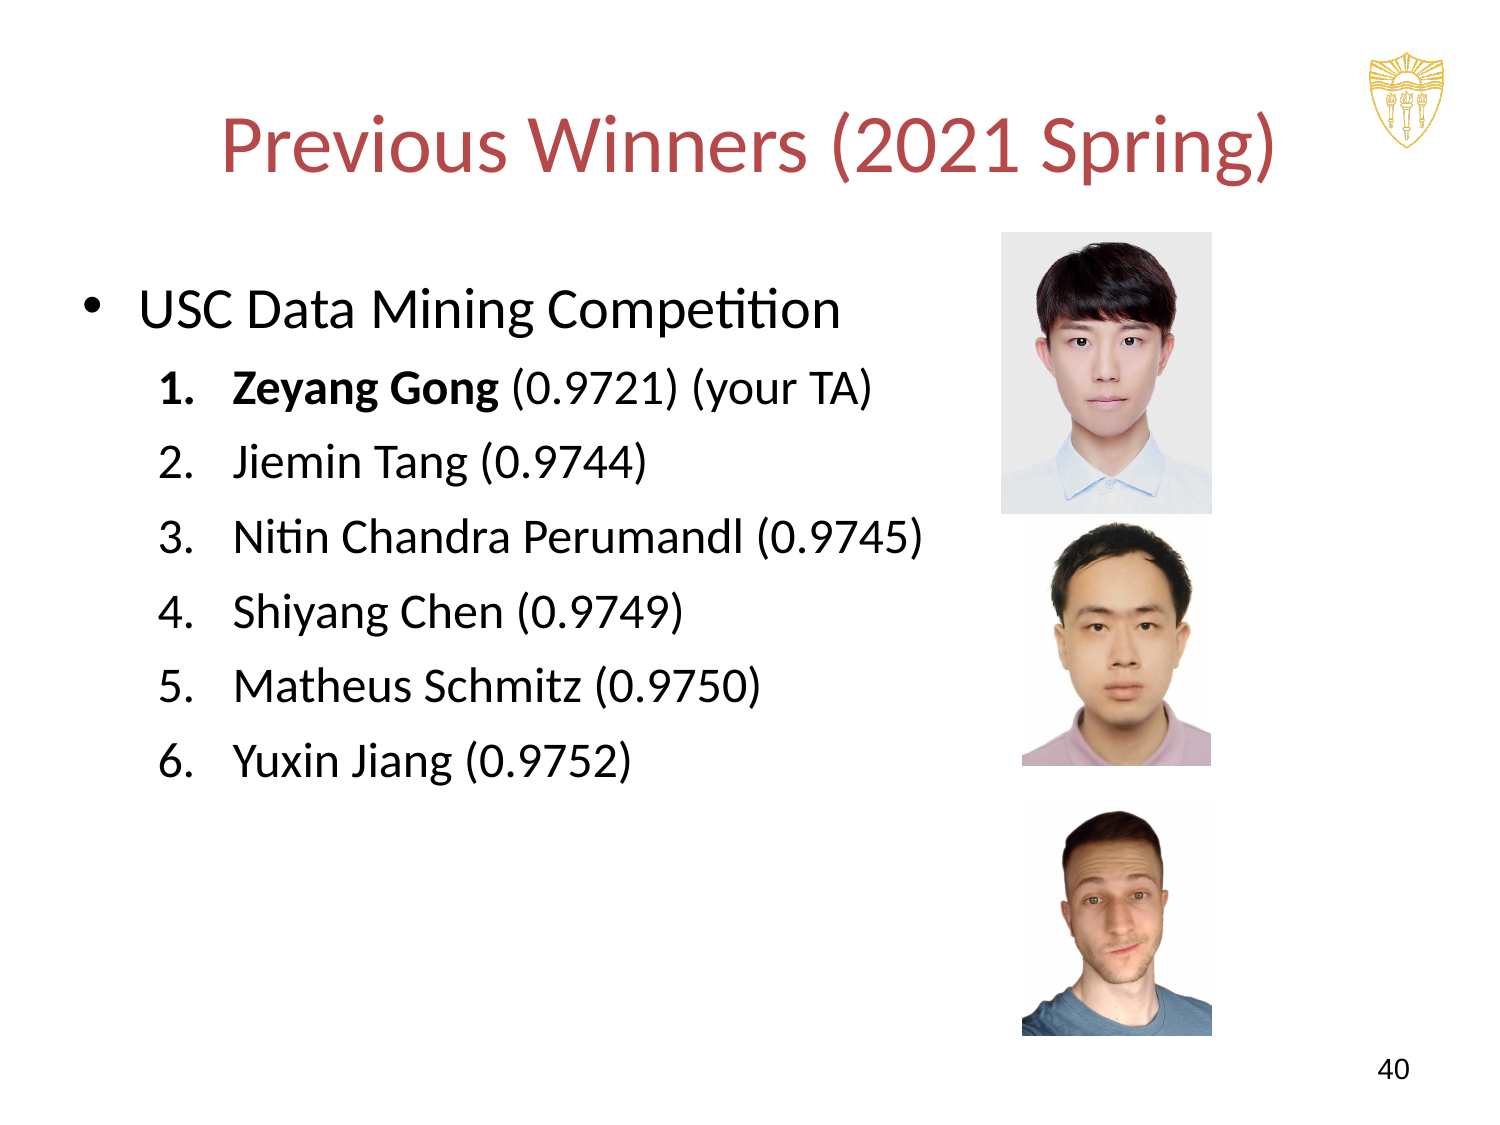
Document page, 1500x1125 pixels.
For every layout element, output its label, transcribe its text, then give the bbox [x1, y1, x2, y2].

picture [1000, 232, 1212, 767]
picture [1022, 798, 1212, 1036]
list USC Data Mining Competition Zeyang Gong (0.9721) (your TA) Jiemin Tang (0.9744) Nitin Chandra Perumandl (0.9745) Shiyang Chen (0.9749) Matheus Schmitz (0.9750) Yuxin Jiang (0.9752) [74, 261, 1277, 1078]
title Previous Winners (2021 Spring) [74, 44, 1426, 234]
picture [1345, 38, 1468, 162]
slide_number 40 [1074, 1042, 1425, 1103]
